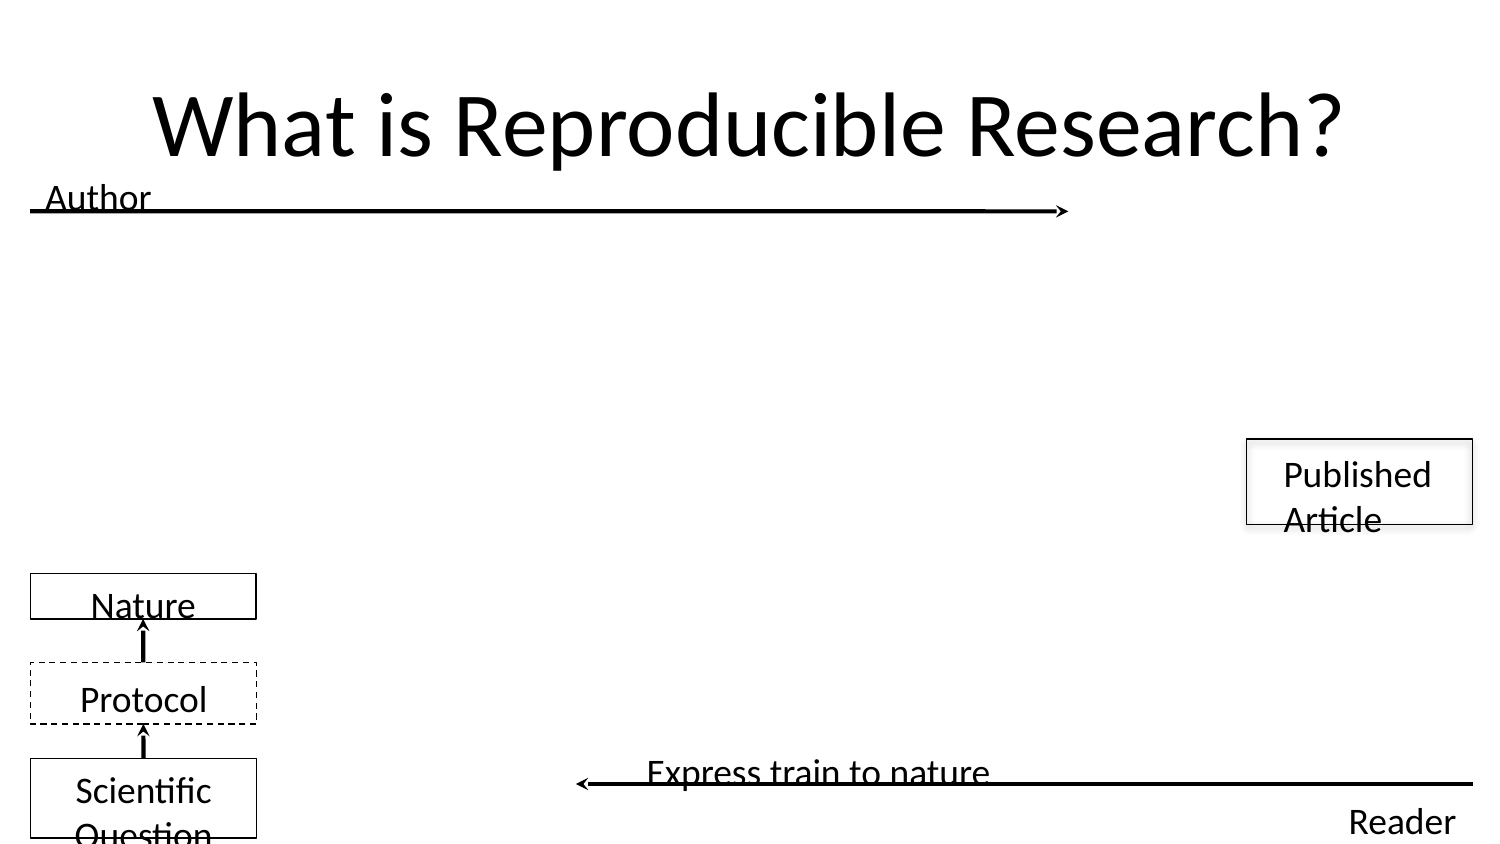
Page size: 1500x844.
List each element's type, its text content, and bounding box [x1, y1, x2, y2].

text_box [30, 662, 257, 724]
text_box [1246, 439, 1473, 525]
text_box Published Article [1268, 442, 1457, 522]
text_box Author [30, 165, 169, 210]
text_box Reader [1333, 790, 1473, 835]
text_box Nature [30, 573, 257, 619]
text_box Express train to nature [631, 740, 1012, 783]
title What is Reproducible Research? [51, 72, 1449, 167]
text_box Scientific Question [30, 758, 257, 839]
